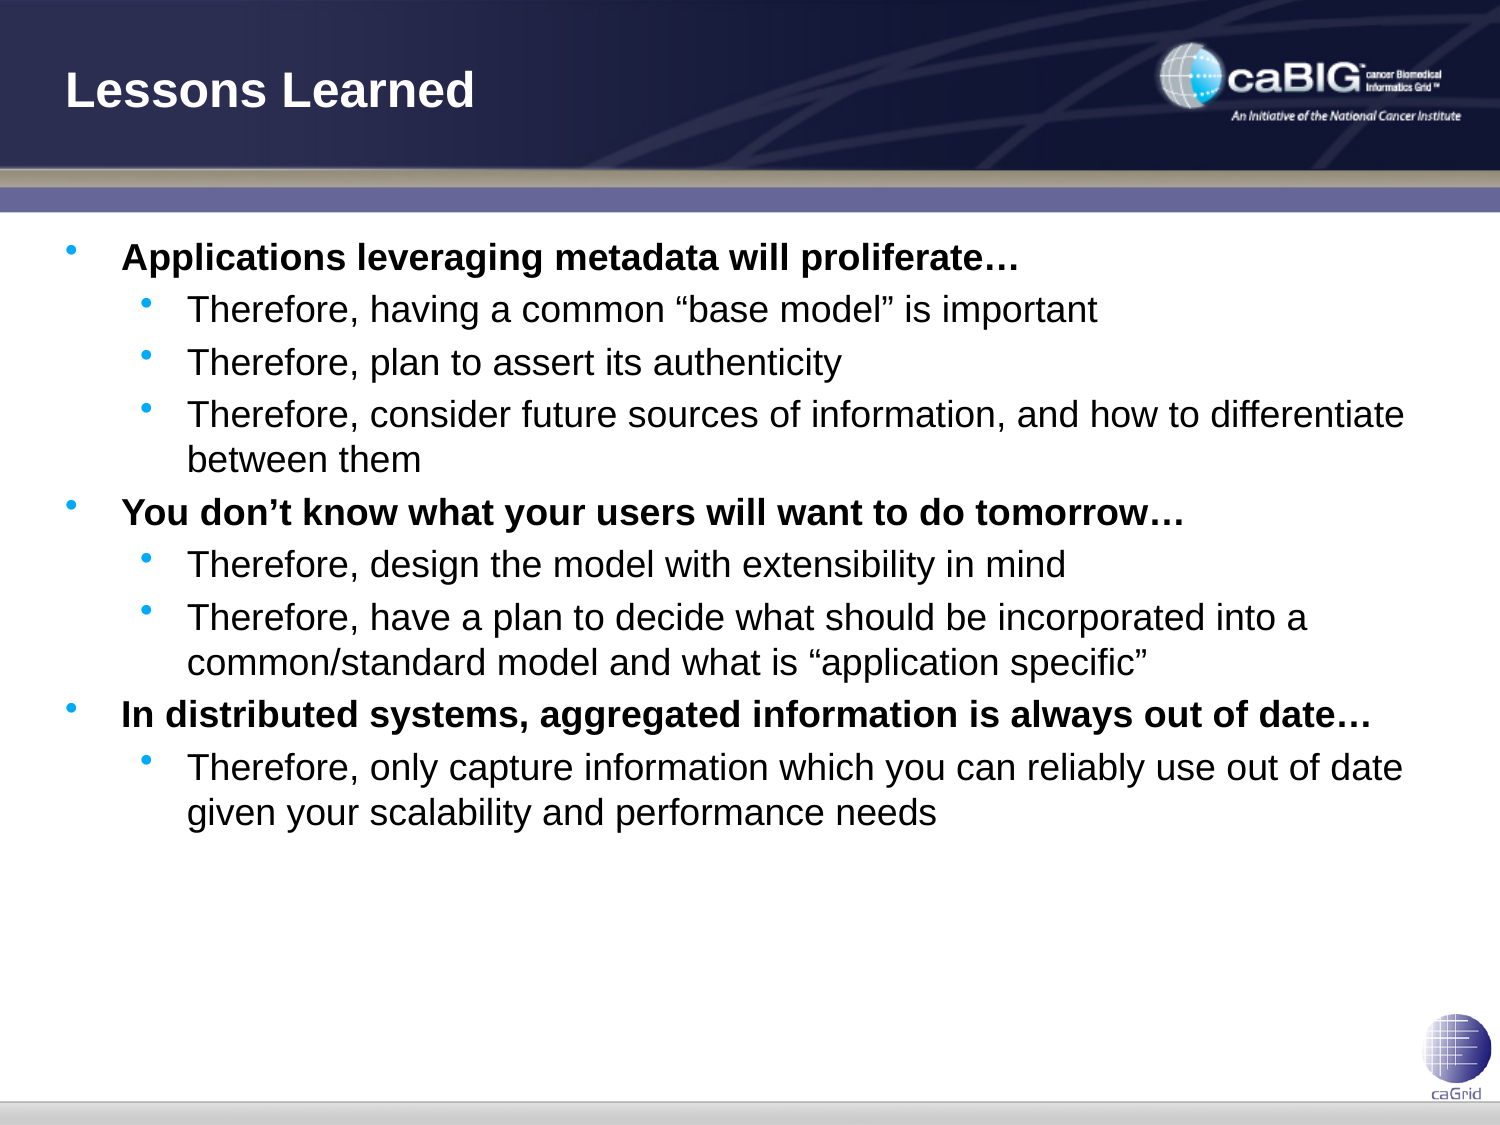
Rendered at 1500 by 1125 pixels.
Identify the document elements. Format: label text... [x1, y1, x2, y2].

picture [0, 213, 1500, 1125]
title Lessons Learned [49, 0, 1176, 176]
picture [0, 0, 1500, 187]
list Applications leveraging metadata will proliferate… Therefore, having a common “base model” is important Therefore, plan to assert its authenticity Therefore, consider future sources of information, and how to differentiate between them You don’t know what your users will want to do tomorrow… Therefore, design the model with extensibility in mind Therefore, have a plan to decide what should be incorporated into a common/standard model and what is “application specific” In distributed systems, aggregated information is always out of date… Therefore, only capture information which you can reliably use out of date given your scalability and performance needs [49, 224, 1438, 1038]
